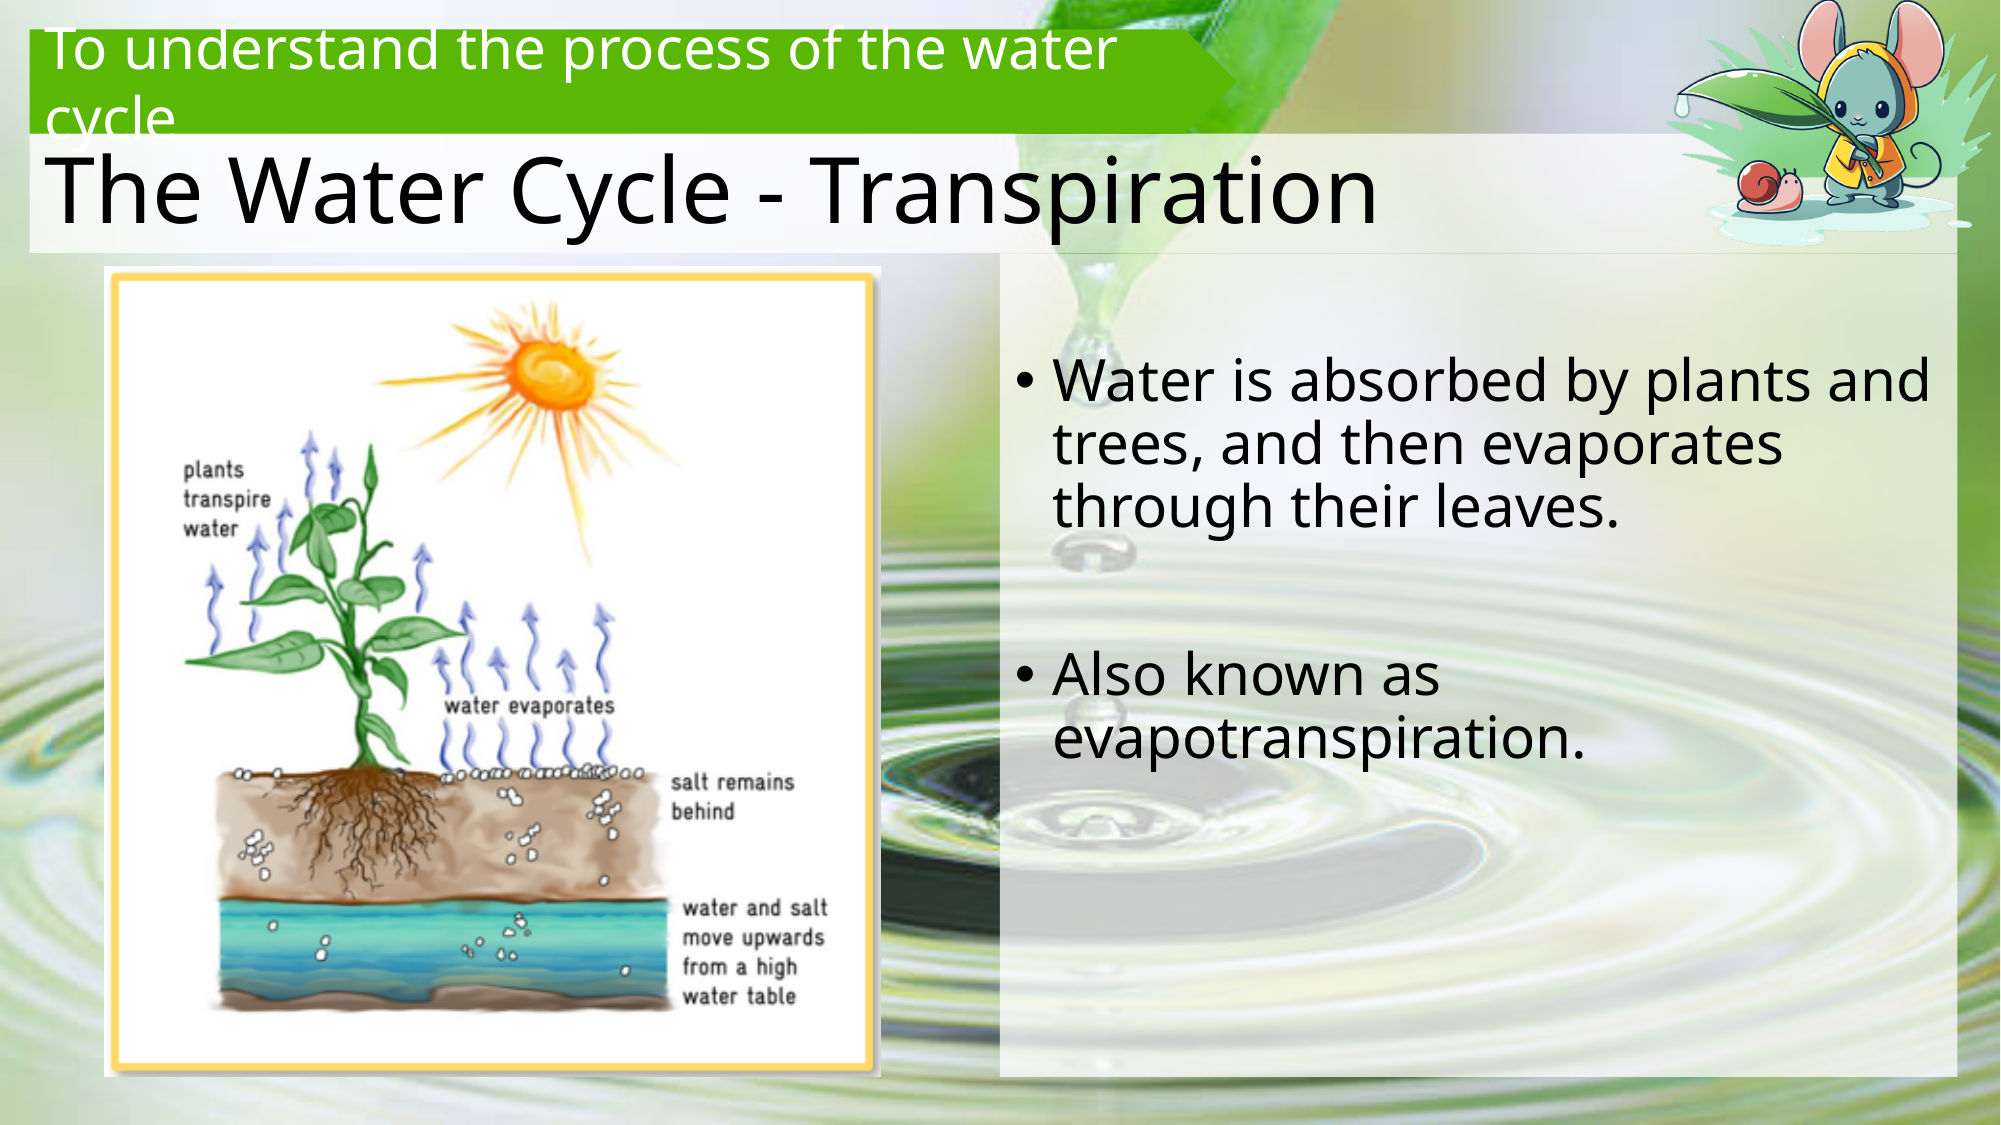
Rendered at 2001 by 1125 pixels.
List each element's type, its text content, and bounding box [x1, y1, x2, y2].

text_box To understand the process of the water cycle [28, 28, 1239, 135]
list Water is absorbed by plants and trees, and then evaporates through their leaves. Also known as evapotranspiration. [999, 253, 1958, 1077]
picture [0, 0, 2001, 1125]
title The Water Cycle - Transpiration [29, 133, 1659, 254]
